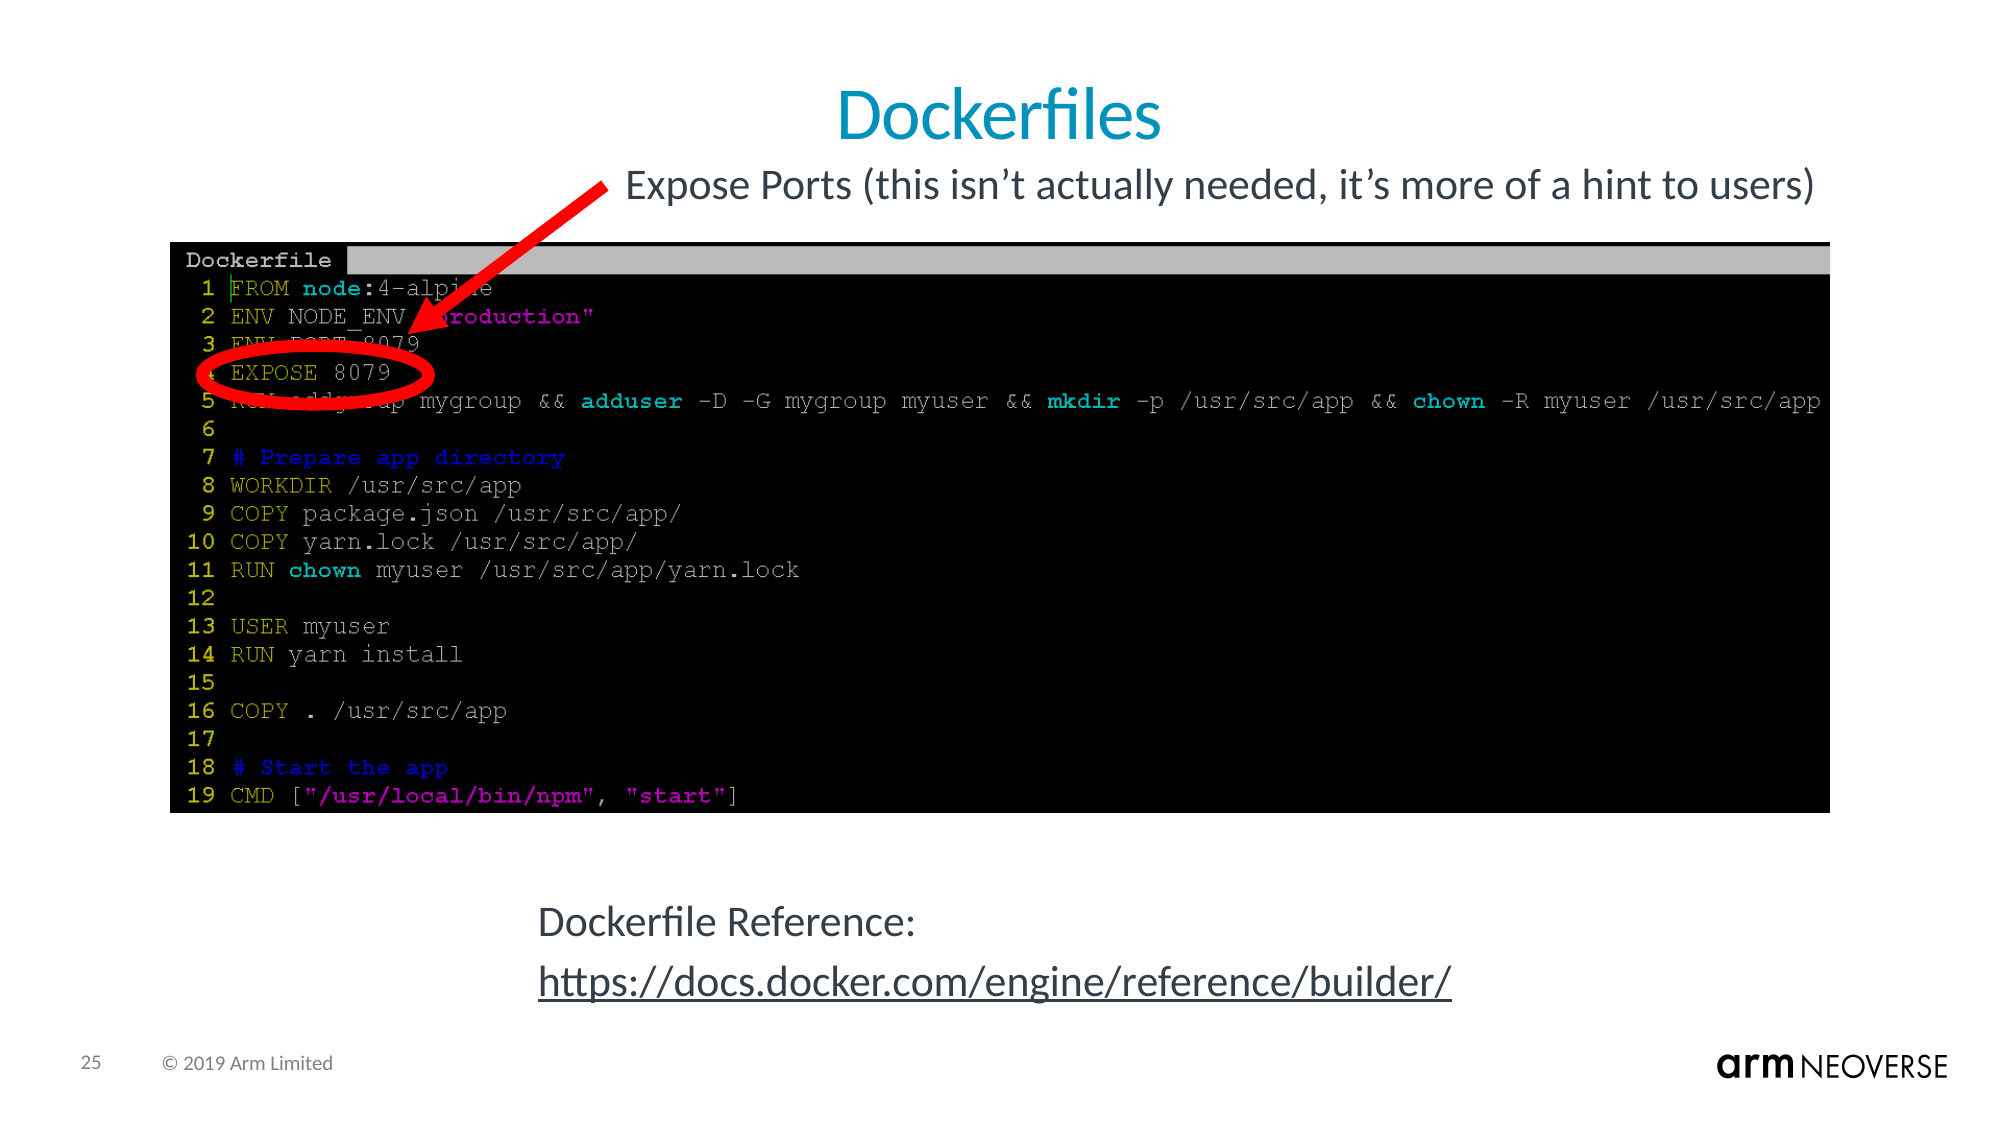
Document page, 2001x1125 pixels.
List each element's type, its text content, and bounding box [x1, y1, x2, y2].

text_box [407, 185, 605, 335]
text_box Dockerfile Reference: https://docs.docker.com/engine/reference/builder/ [537, 898, 1463, 1006]
text_box Expose Ports (this isn’t actually needed, it’s more of a hint to users) [625, 161, 1817, 209]
picture [1717, 1054, 1947, 1079]
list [170, 241, 1830, 813]
title Dockerfiles [78, 78, 1922, 186]
